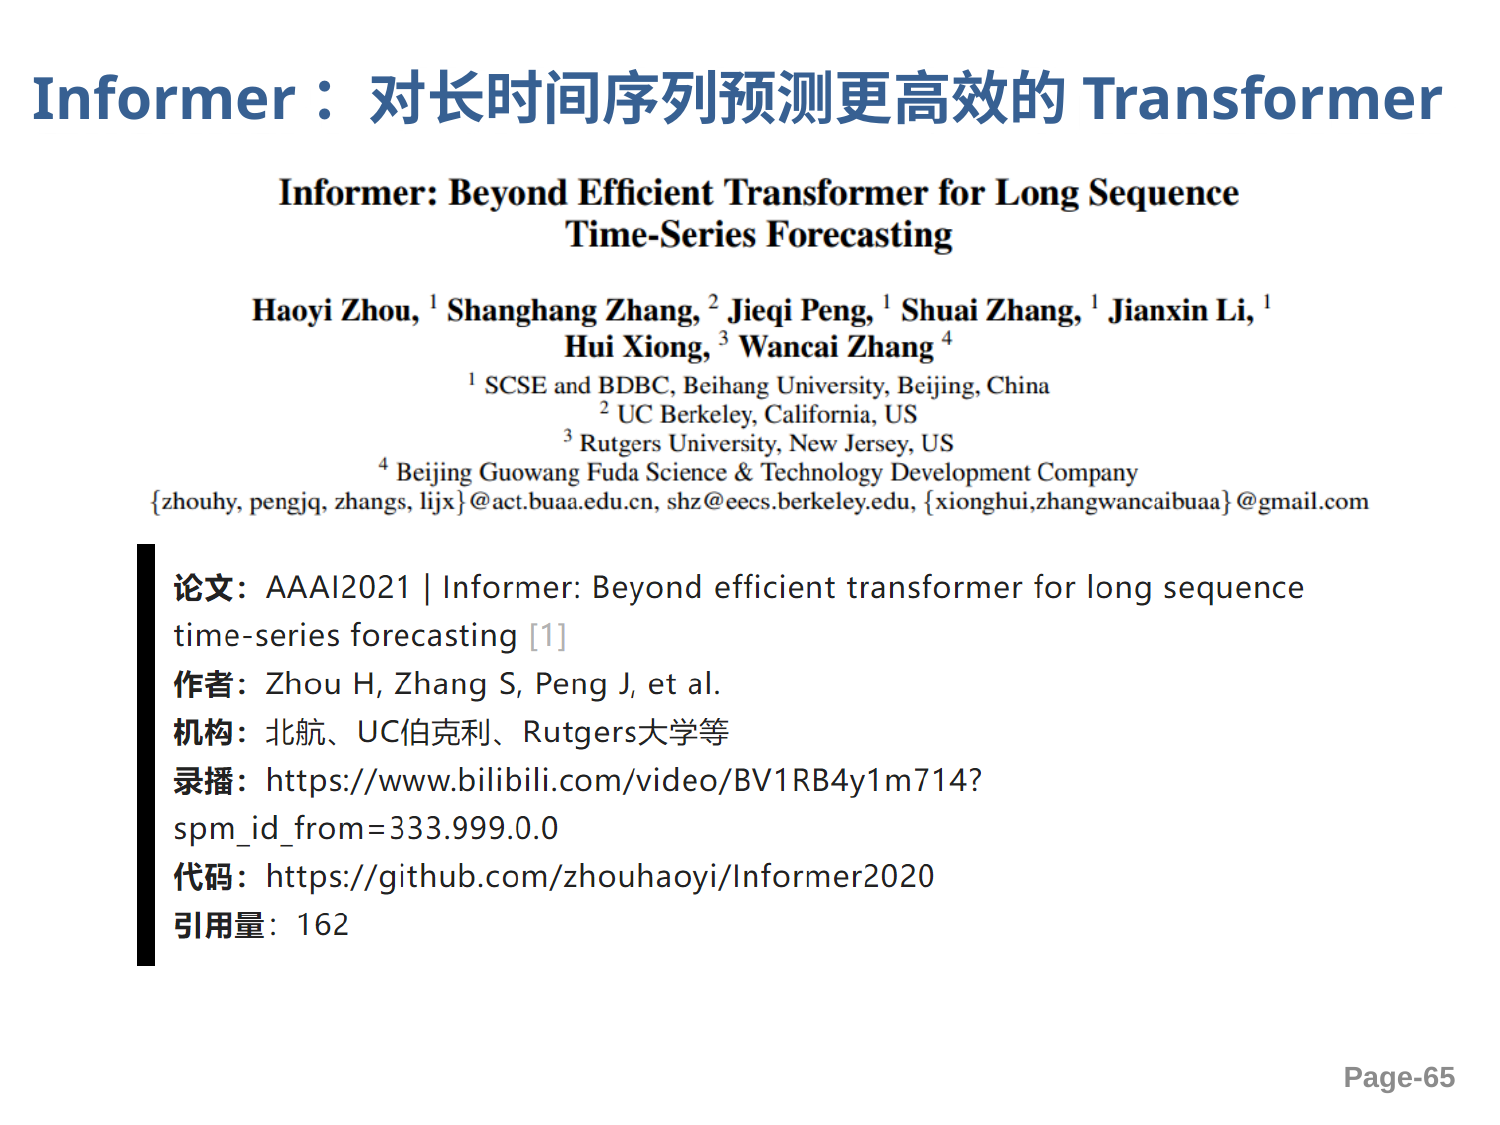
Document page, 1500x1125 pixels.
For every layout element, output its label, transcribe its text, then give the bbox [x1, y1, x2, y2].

picture [111, 150, 1389, 975]
slide_number Page- [1120, 1045, 1471, 1106]
title Informer：对长时间序列预测更高效的Transformer [17, 11, 1500, 140]
